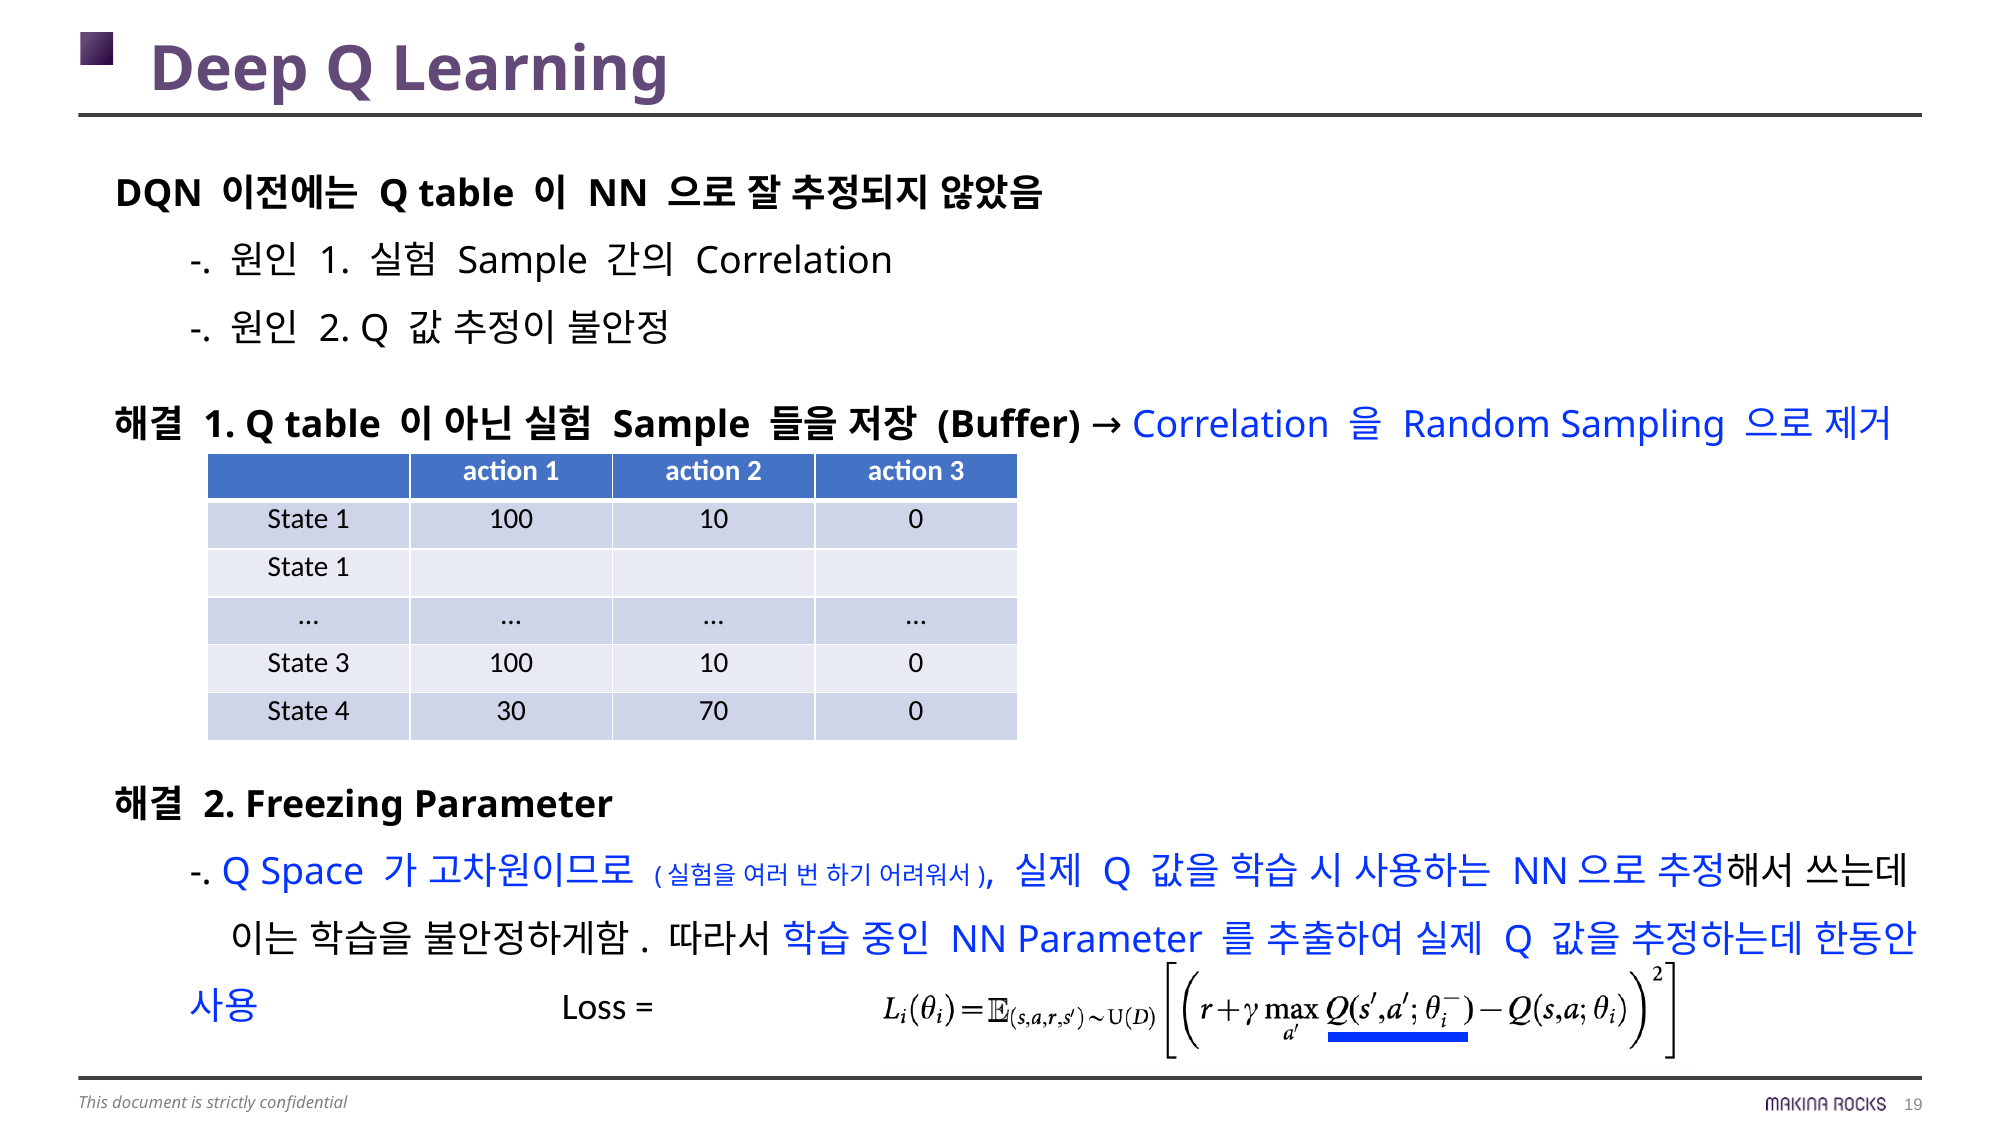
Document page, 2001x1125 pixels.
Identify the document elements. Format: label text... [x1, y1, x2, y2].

table_cell 0 [816, 645, 1017, 692]
text_box DQN 이전에는 Q table 이 NN 으로 잘 추정되지 않았음 -. 원인 1. 실험 Sample 간의 Correlation -. 원인 2. Q 값 추정이 불안정 [100, 139, 1936, 357]
table_header [208, 454, 409, 498]
text_box 해결 2. Freezing Parameter -. Q Space 가 고차원이므로 (실험을 여러 번 하기 어려워서), 실제 Q 값을 학습 시 사용하는 NN으로 추정해서 쓰는데 이는 학습을 불안정하게함. 따라서 학습 중인 NN Parameter 를 추출하여 실제 Q 값을 추정하는데 한동안 사용 [100, 749, 1936, 1035]
table_cell … [613, 598, 814, 644]
table_cell 0 [816, 503, 1017, 548]
picture [1766, 1097, 1886, 1111]
table_cell State 1 [208, 550, 409, 596]
table_cell [613, 550, 814, 596]
text_box Deep Q Learning [134, 19, 2000, 121]
table_cell 10 [613, 645, 814, 692]
table_cell State 3 [208, 645, 409, 692]
text_box 해결 1. Q table 이 아닌 실험 Sample 들을 저장 (Buffer) → Correlation 을 Random Sampling 으로 제거 [100, 370, 1936, 453]
table_cell 70 [613, 693, 814, 740]
table_cell State 4 [208, 693, 409, 740]
table_cell 100 [411, 645, 612, 692]
table_header action 3 [816, 454, 1017, 498]
table_cell 10 [613, 503, 814, 548]
table_cell … [208, 598, 409, 644]
picture [880, 959, 1699, 1069]
table_cell … [411, 598, 612, 644]
table_cell 100 [411, 503, 612, 548]
table_cell State 1 [208, 503, 409, 548]
table_cell … [816, 598, 1017, 644]
table_cell 30 [411, 693, 612, 740]
table_cell [411, 550, 612, 596]
table_header action 2 [613, 454, 814, 498]
table_header action 1 [411, 454, 612, 498]
table_cell 0 [816, 693, 1017, 740]
table_cell [816, 550, 1017, 596]
picture [80, 32, 114, 65]
